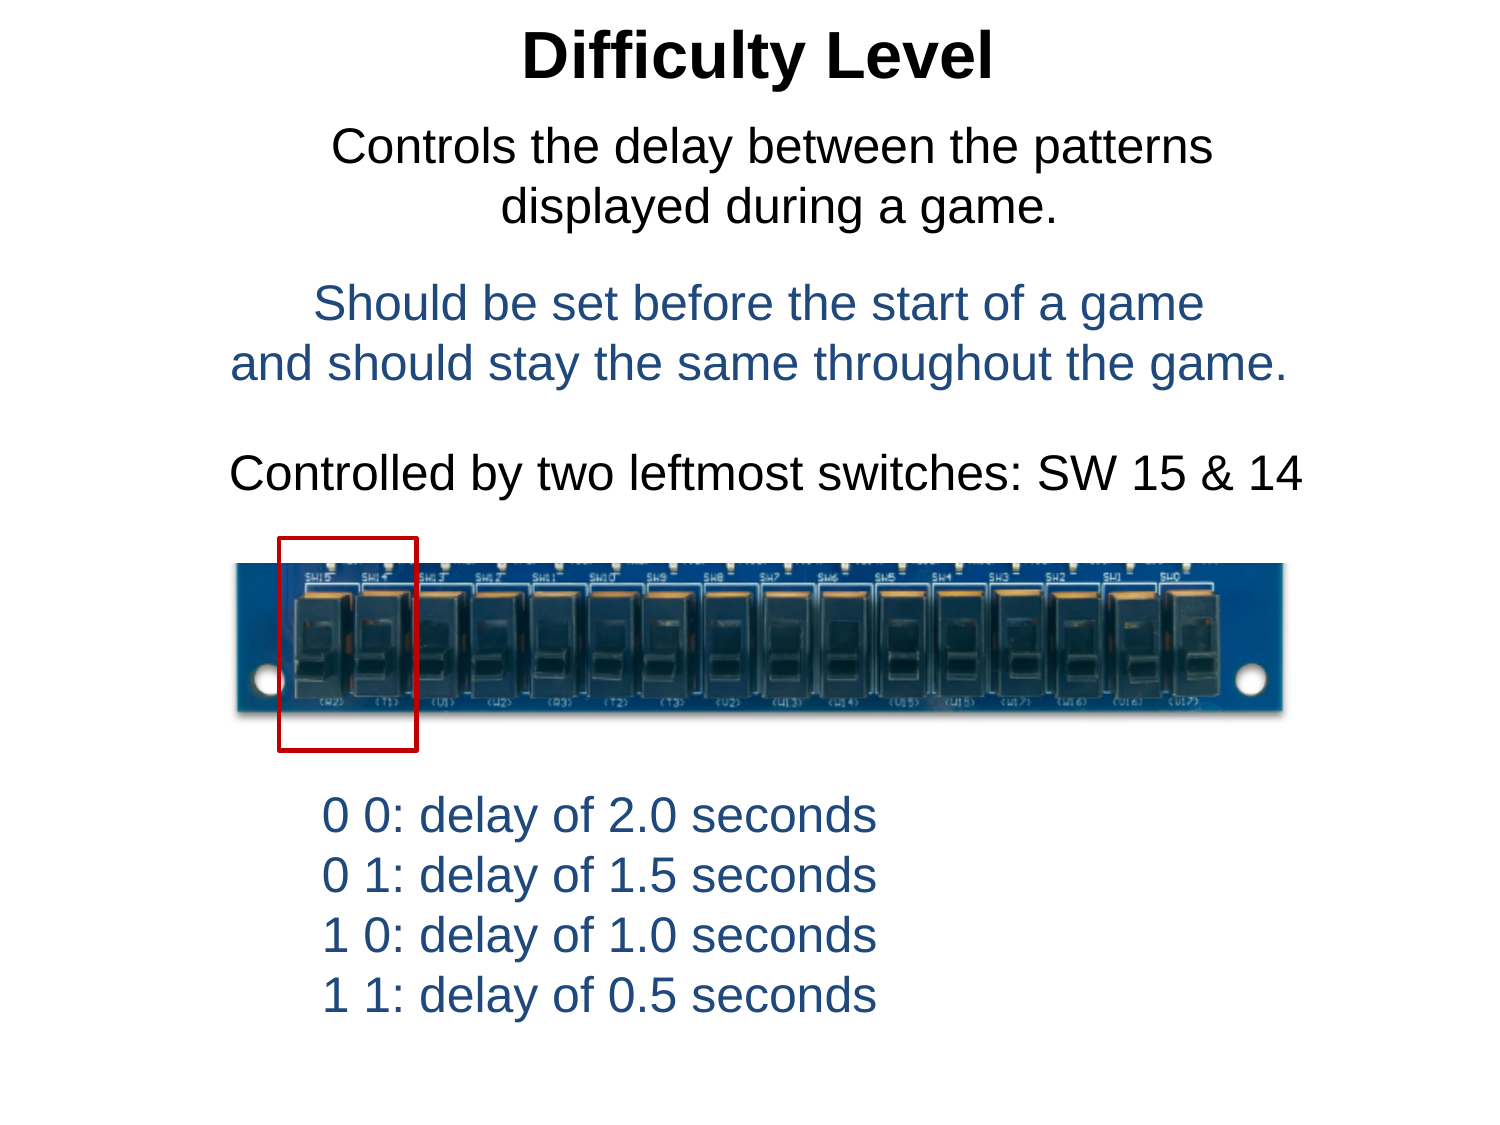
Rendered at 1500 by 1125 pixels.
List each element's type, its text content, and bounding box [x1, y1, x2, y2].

text_box Controls the delay between the patterns displayed during a game. [160, 106, 1399, 241]
text_box [277, 536, 419, 561]
text_box 0 0: delay of 2.0 seconds 0 1: delay of 1.5 seconds 1 0: delay of 1.0 seconds 1 1: delay of 0.5 seconds [307, 775, 893, 1030]
text_box Should be set before the start of a game and should stay the same throughout the game. [215, 262, 1318, 398]
text_box Difficulty Level [58, 4, 1459, 109]
picture [223, 562, 1310, 726]
text_box Controlled by two leftmost switches: SW 15 & 14 [213, 432, 1320, 508]
text_box [277, 733, 419, 753]
